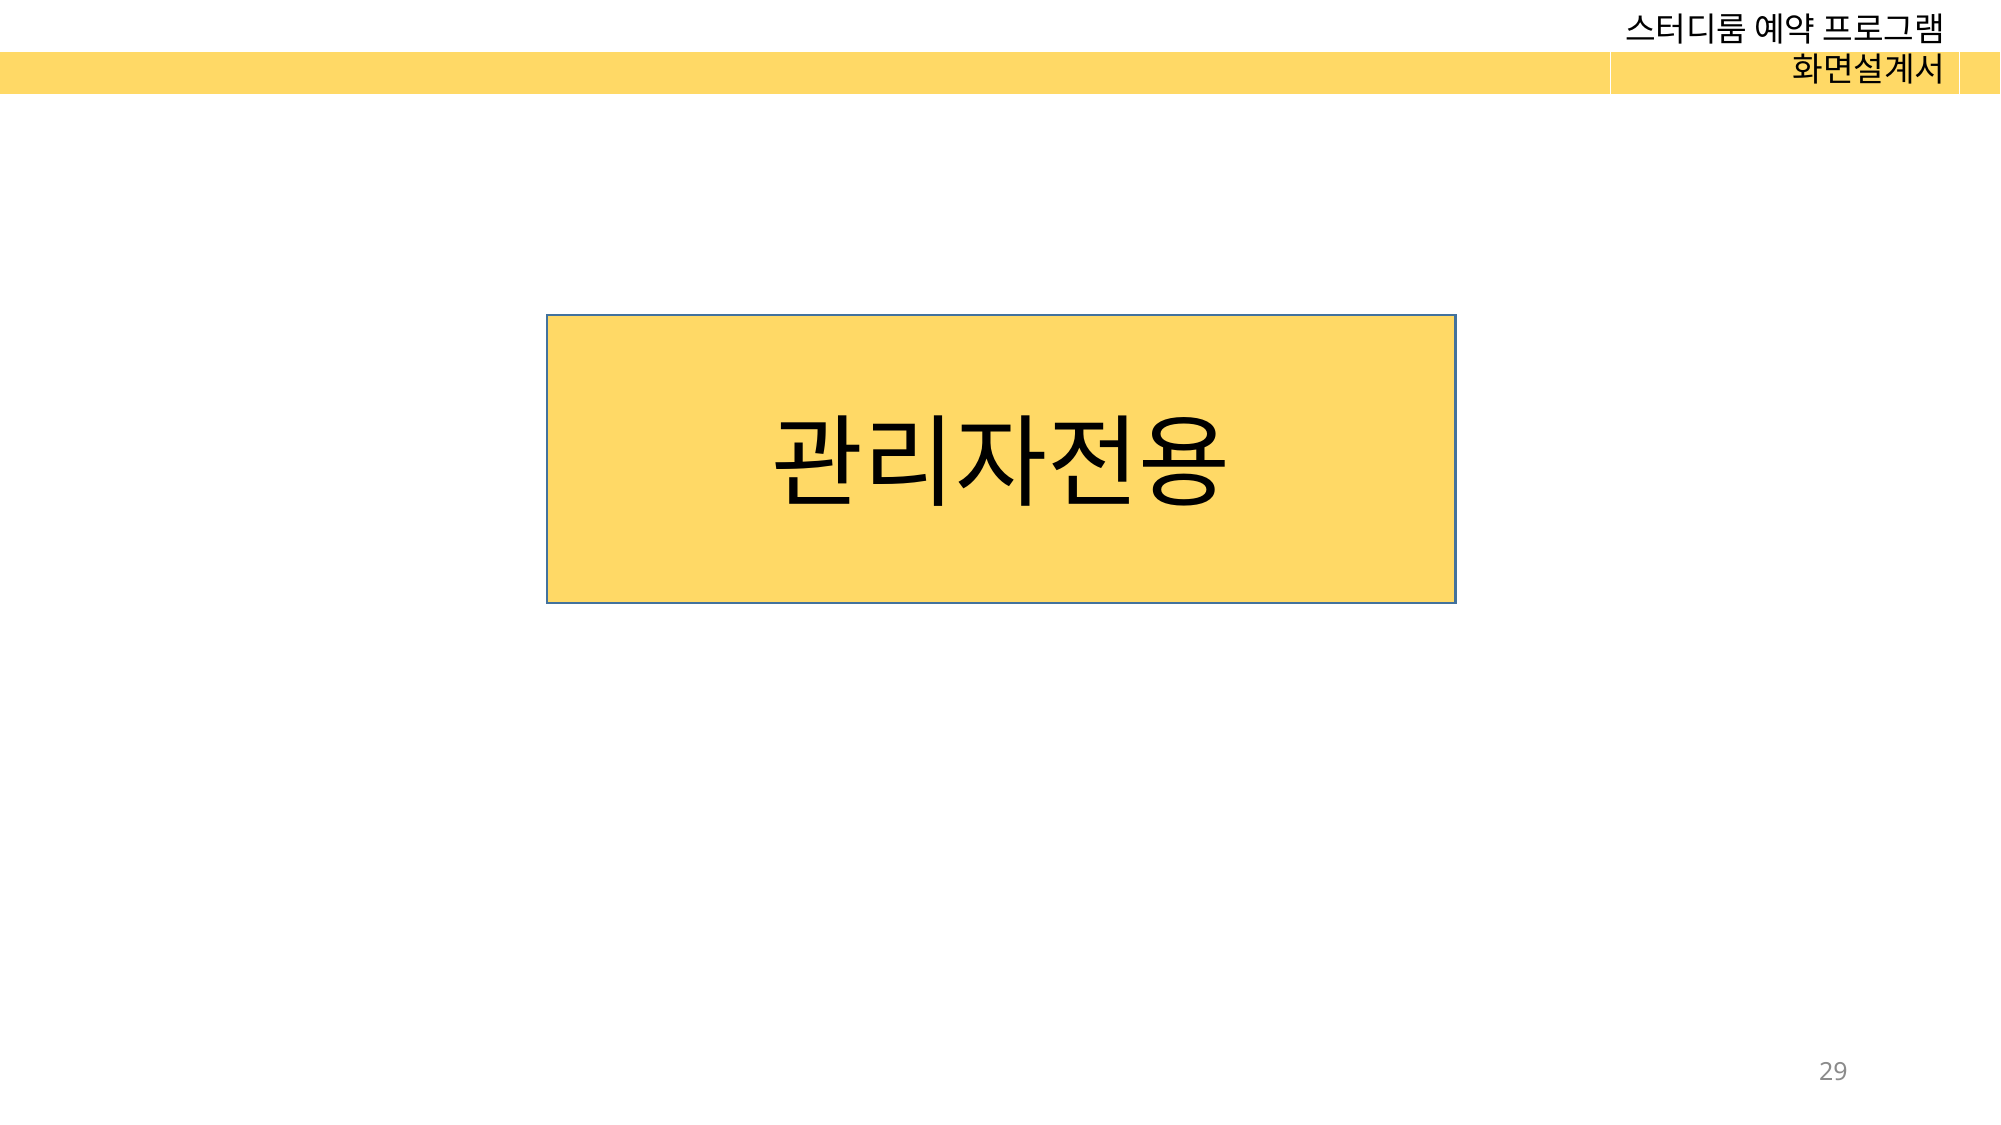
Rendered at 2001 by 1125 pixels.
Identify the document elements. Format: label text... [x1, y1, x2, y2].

slide_number 28 [1412, 1042, 1863, 1103]
text_box 관리자전용 [546, 314, 1457, 604]
